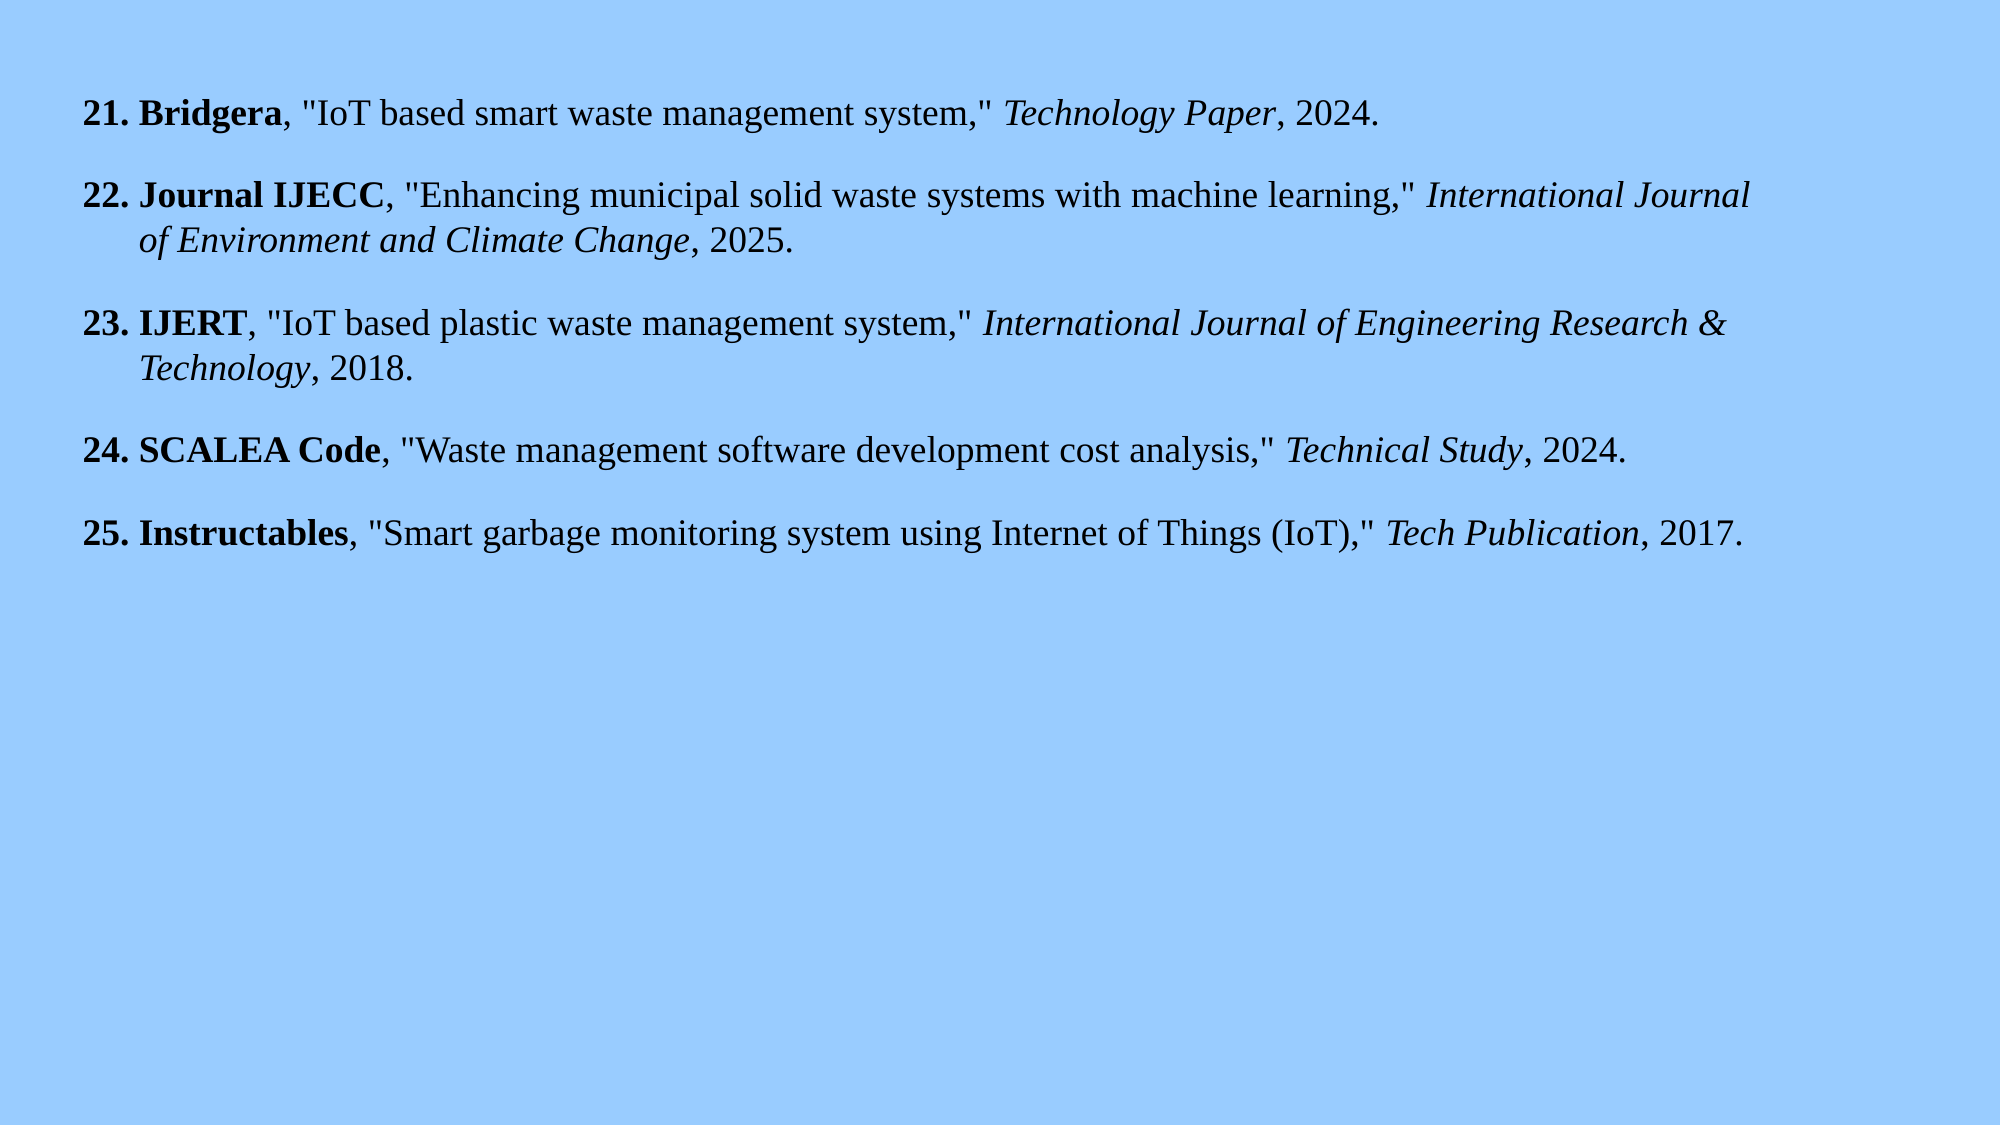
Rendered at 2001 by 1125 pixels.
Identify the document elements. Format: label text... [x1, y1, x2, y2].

text_box Bridgera, "IoT based smart waste management system," Technology Paper, 2024. Journal IJECC, "Enhancing municipal solid waste systems with machine learning," International Journal of Environment and Climate Change, 2025. IJERT, "IoT based plastic waste management system," International Journal of Engineering Research & Technology, 2018. SCALEA Code, "Waste management software development cost analysis," Technical Study, 2024. Instructables, "Smart garbage monitoring system using Internet of Things (IoT)," Tech Publication, 2017. [67, 80, 1768, 561]
